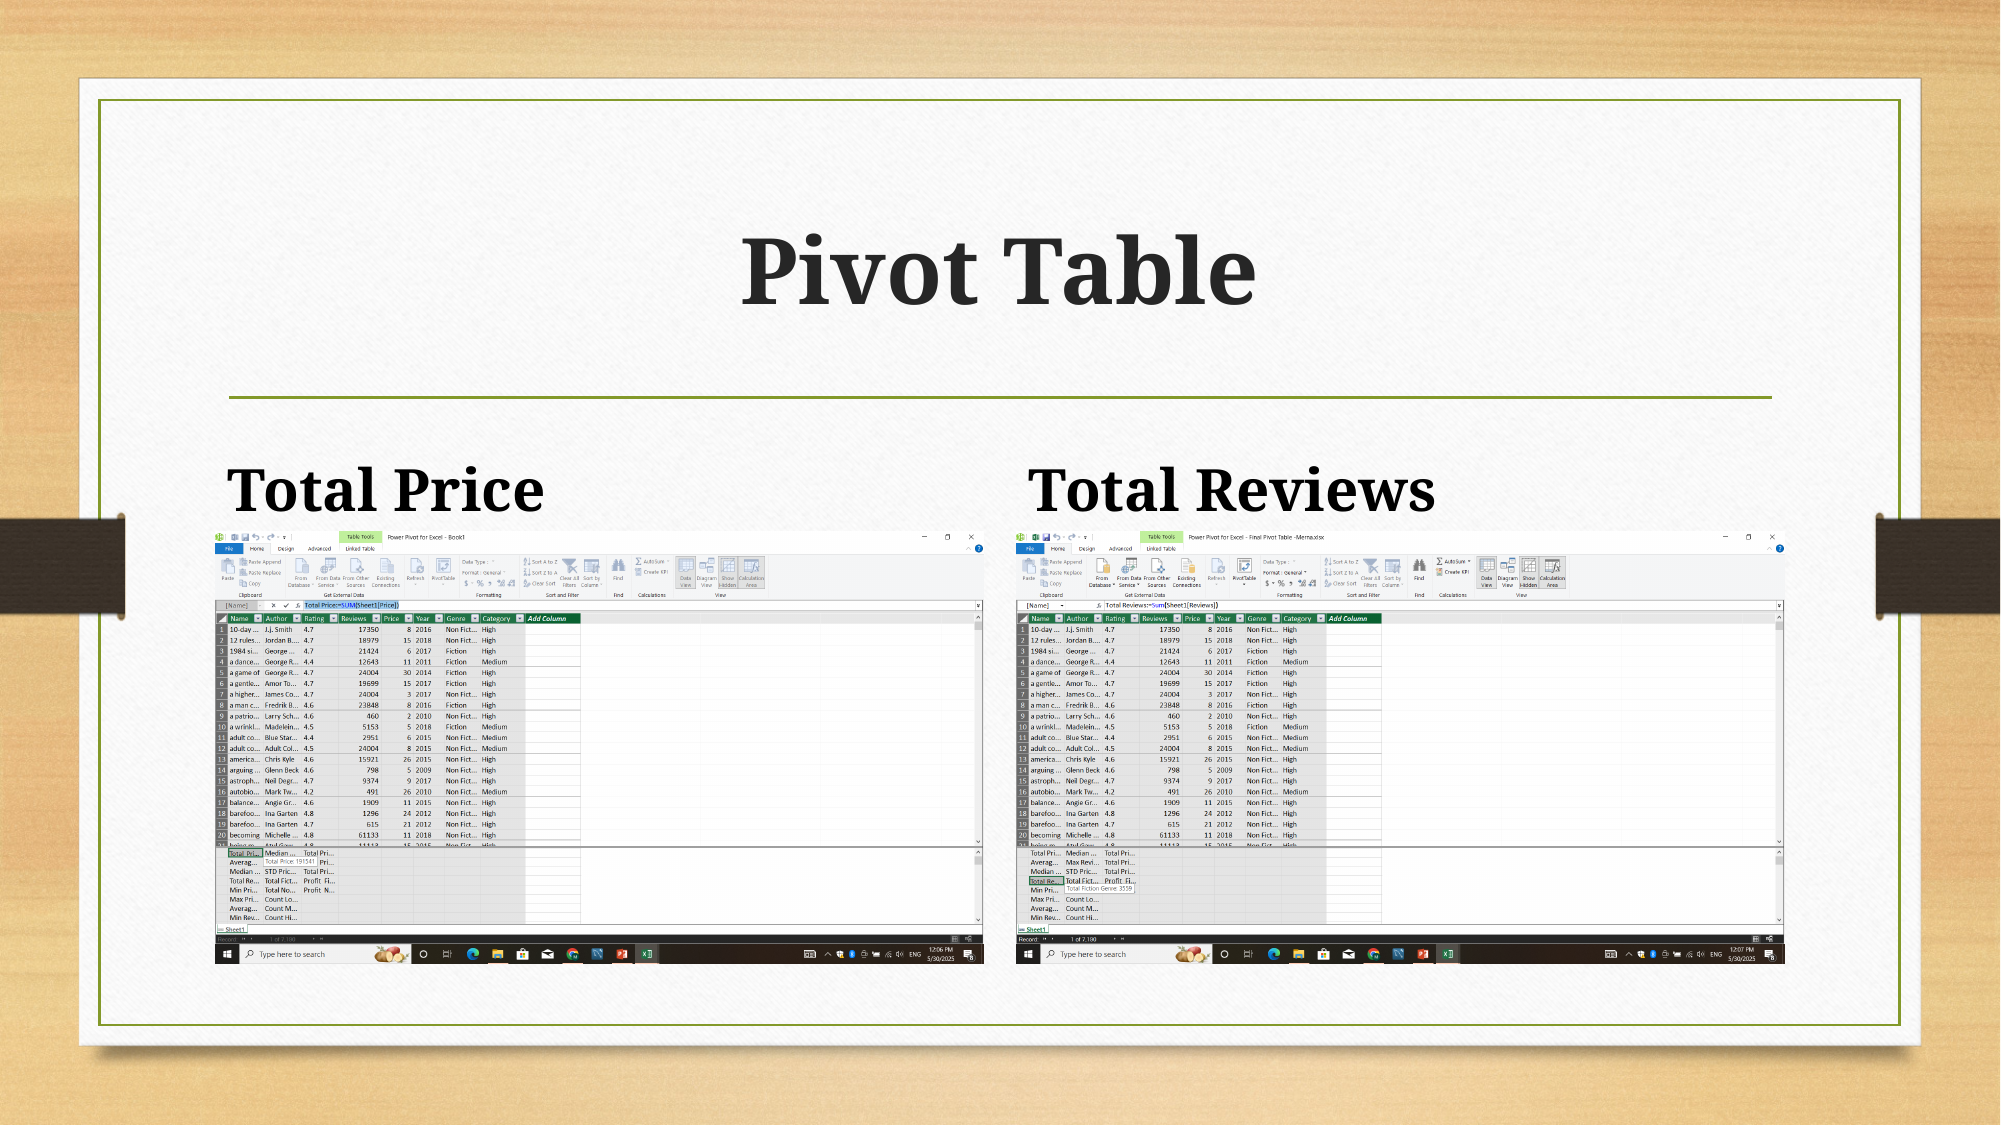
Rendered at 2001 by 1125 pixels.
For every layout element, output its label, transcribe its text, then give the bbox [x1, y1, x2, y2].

list Total Reviews [1013, 436, 1788, 531]
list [215, 531, 984, 964]
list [1016, 531, 1785, 964]
list Total Price [212, 436, 987, 531]
title Pivot Table [212, 161, 1788, 375]
picture [0, 0, 2001, 1125]
